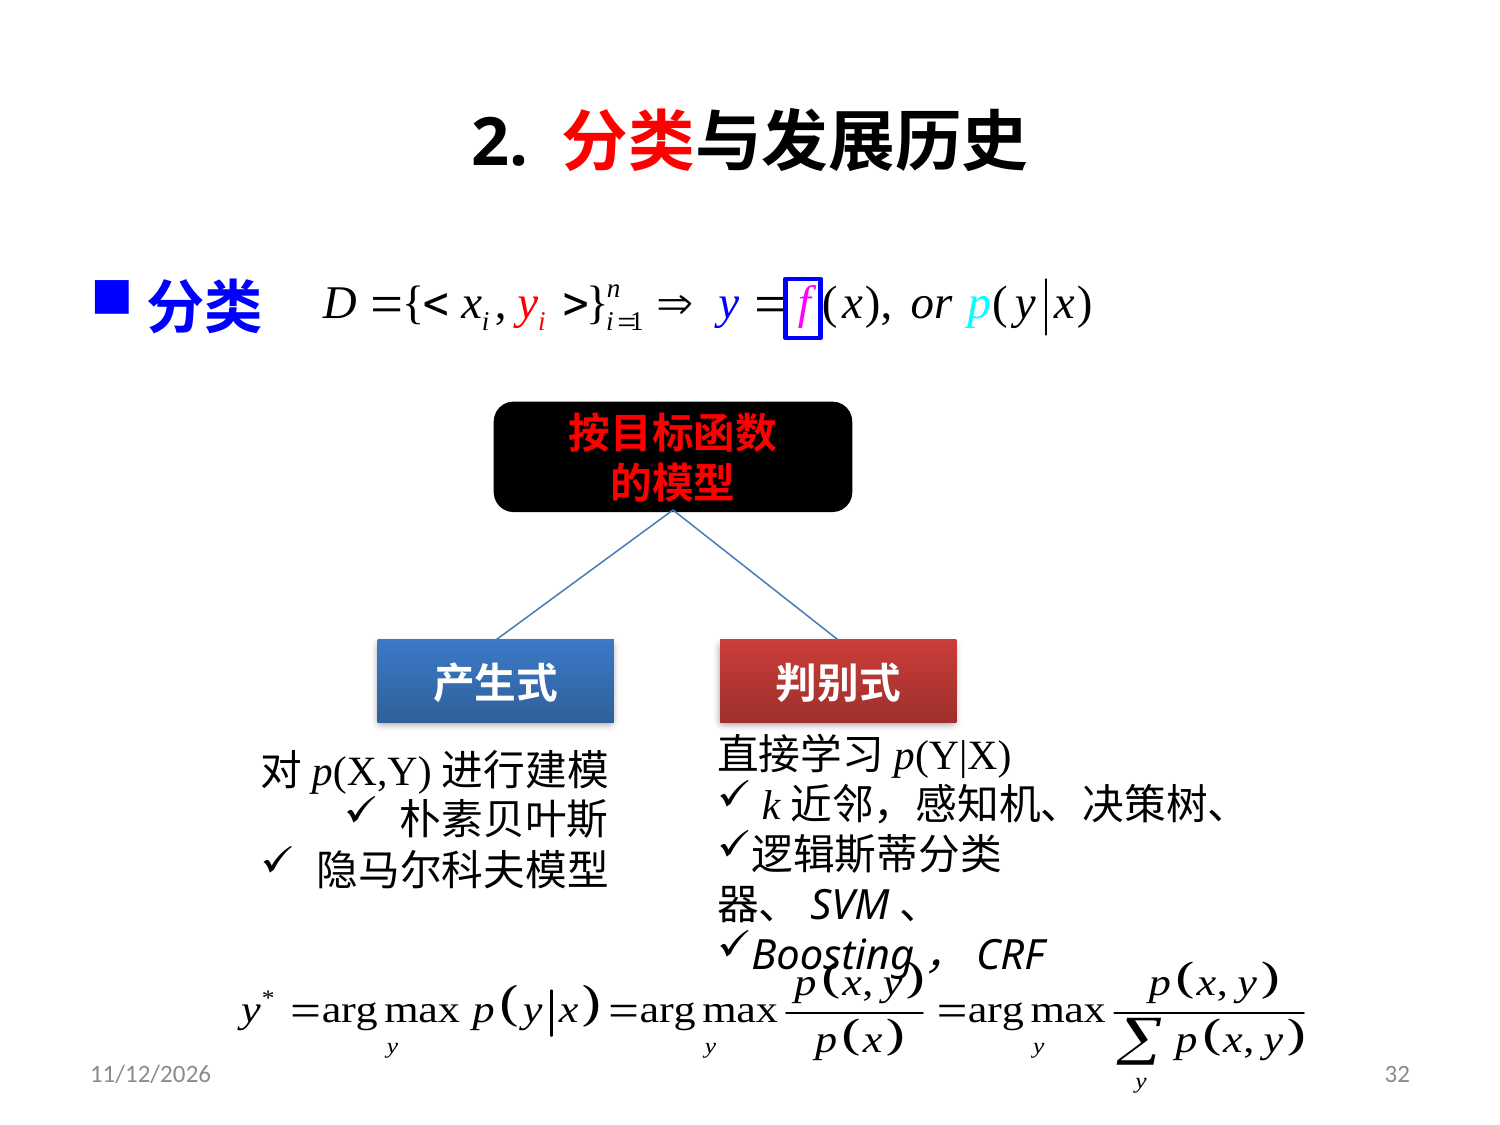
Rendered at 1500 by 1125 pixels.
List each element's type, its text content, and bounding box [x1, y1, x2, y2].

list 分类 [75, 262, 1425, 1005]
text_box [312, 266, 1105, 347]
text_box 按目标函数 的模型 [493, 401, 853, 511]
text_box 判别式 [720, 639, 957, 720]
slide_number 32 [1317, 1042, 1425, 1103]
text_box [229, 955, 1312, 1103]
text_box 产生式 [377, 639, 614, 723]
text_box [495, 509, 671, 641]
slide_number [75, 1042, 224, 1103]
title 2. 分类与发展历史 [75, 45, 1425, 233]
text_box 对p(X,Y)进行建模 朴素贝叶斯 隐马尔科夫模型 [155, 735, 624, 901]
text_box 直接学习p(Y|X) k近邻，感知机、决策树、 逻辑斯蒂分类器、SVM、 Boosting，CRF [702, 720, 1229, 954]
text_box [672, 509, 839, 641]
text_box [216, 336, 1390, 966]
